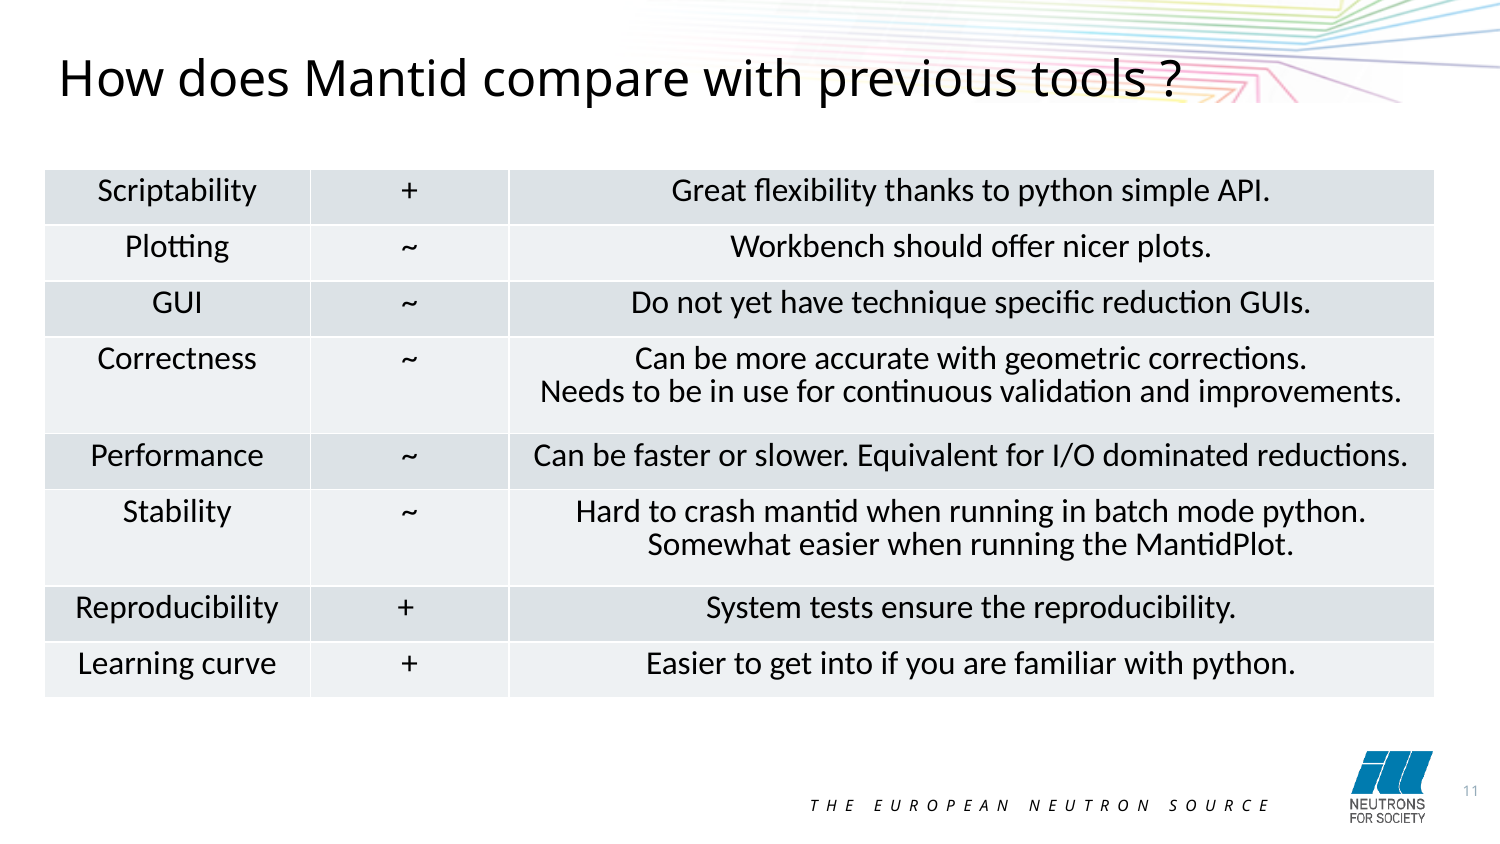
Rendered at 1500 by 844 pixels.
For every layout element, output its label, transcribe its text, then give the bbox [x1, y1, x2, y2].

table_cell ~ [311, 434, 508, 489]
table_cell Can be more accurate with geometric corrections. Needs to be in use for continuous validation and improvements. [510, 338, 1434, 433]
table_header Scriptability [45, 170, 310, 224]
picture [1350, 751, 1433, 823]
table_cell ~ [311, 226, 508, 280]
list How does Mantid compare with previous tools ? [44, 38, 1476, 149]
table_cell Learning curve [45, 643, 310, 697]
table_cell ~ [311, 490, 508, 585]
table_cell ~ [311, 338, 508, 433]
table_cell Correctness [45, 338, 310, 433]
table_cell Do not yet have technique specific reduction GUIs. [510, 282, 1434, 336]
table_cell + [311, 587, 508, 641]
table_cell Reproducibility [45, 587, 310, 641]
table_header + [311, 170, 508, 224]
table_cell Stability [45, 490, 310, 585]
table_cell + [311, 643, 508, 697]
table_cell Plotting [45, 226, 310, 280]
table_cell Easier to get into if you are familiar with python. [510, 643, 1434, 697]
table_cell Hard to crash mantid when running in batch mode python. Somewhat easier when running the MantidPlot. [510, 490, 1434, 585]
table_cell System tests ensure the reproducibility. [510, 587, 1434, 641]
table_cell Can be faster or slower. Equivalent for I/O dominated reductions. [510, 434, 1434, 489]
table_cell GUI [45, 282, 310, 336]
table_cell ~ [311, 282, 508, 336]
table_cell Performance [45, 434, 310, 489]
table_header Great flexibility thanks to python simple API. [510, 170, 1434, 224]
picture [614, 0, 1500, 103]
table_cell Workbench should offer nicer plots. [510, 226, 1434, 280]
